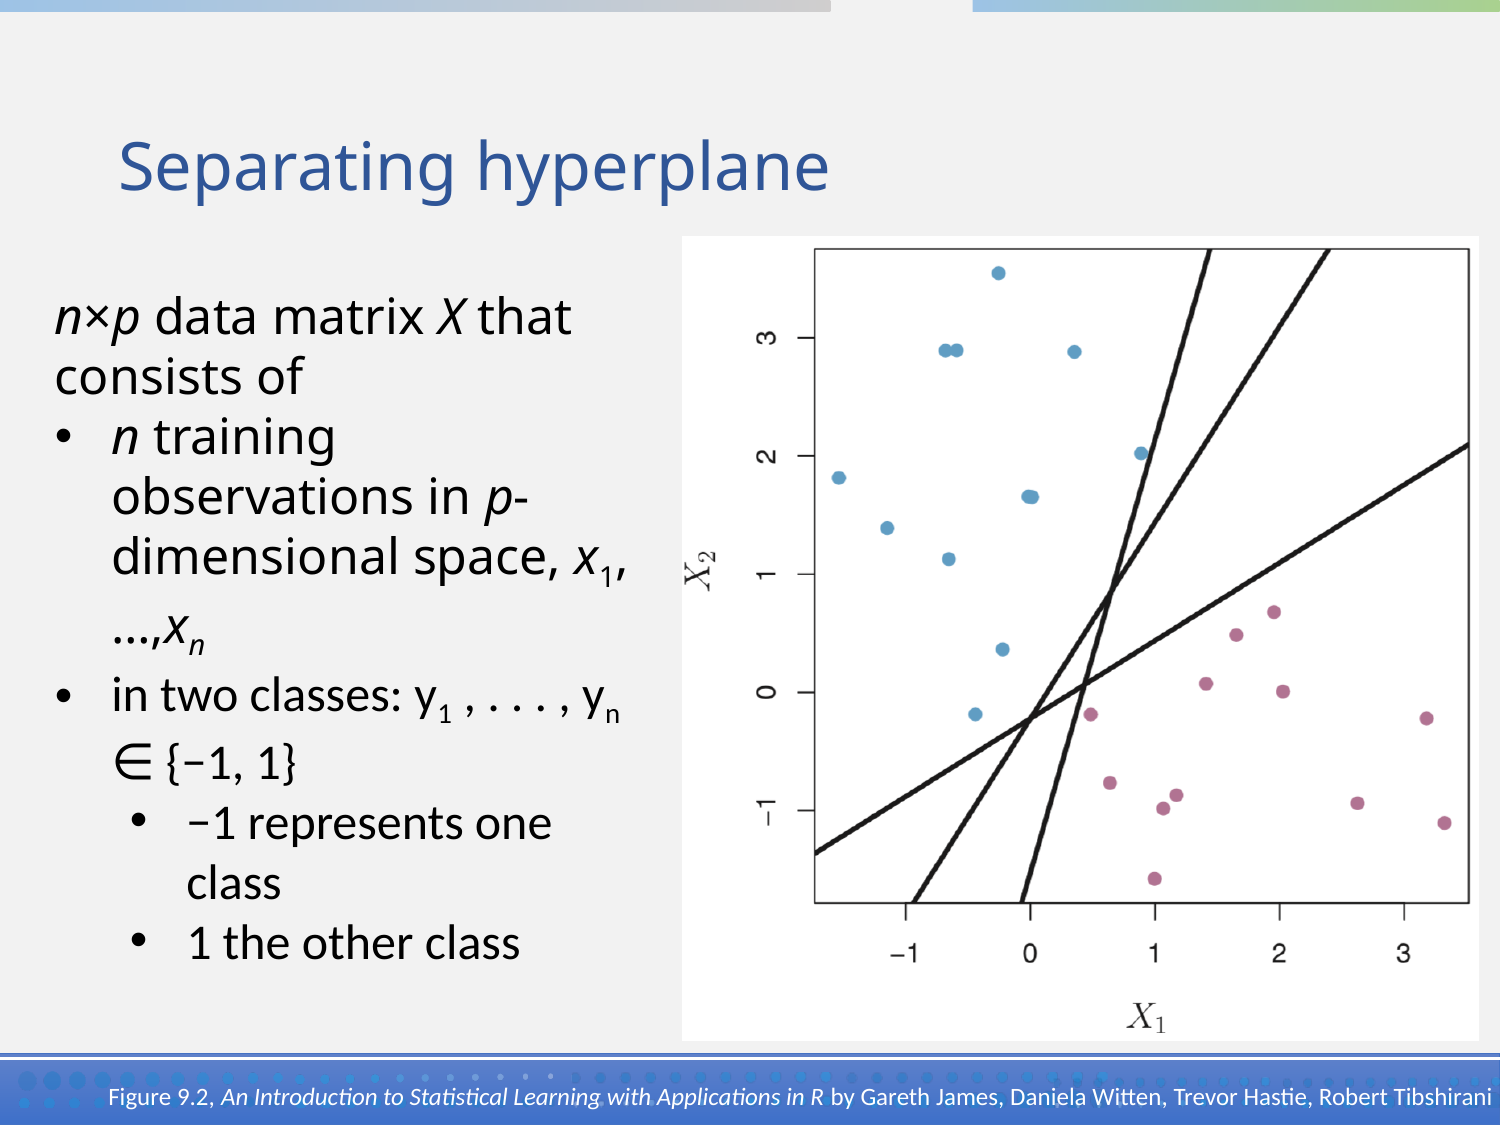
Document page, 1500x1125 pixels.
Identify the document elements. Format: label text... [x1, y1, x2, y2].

picture [682, 236, 1479, 1041]
title Separating hyperplane [103, 59, 1397, 278]
text_box n×p data matrix X that consists of n training observations in p-dimensional space, x1,…,xn in two classes: y1 , . . . , yn ∈ {−1, 1} −1 represents one class 1 the other class [40, 277, 646, 977]
text_box Figure 9.2, An Introduction to Statistical Learning with Applications in R by Gareth James, Daniela Witten, Trevor Hastie, Robert Tibshirani [8, 1073, 1500, 1118]
